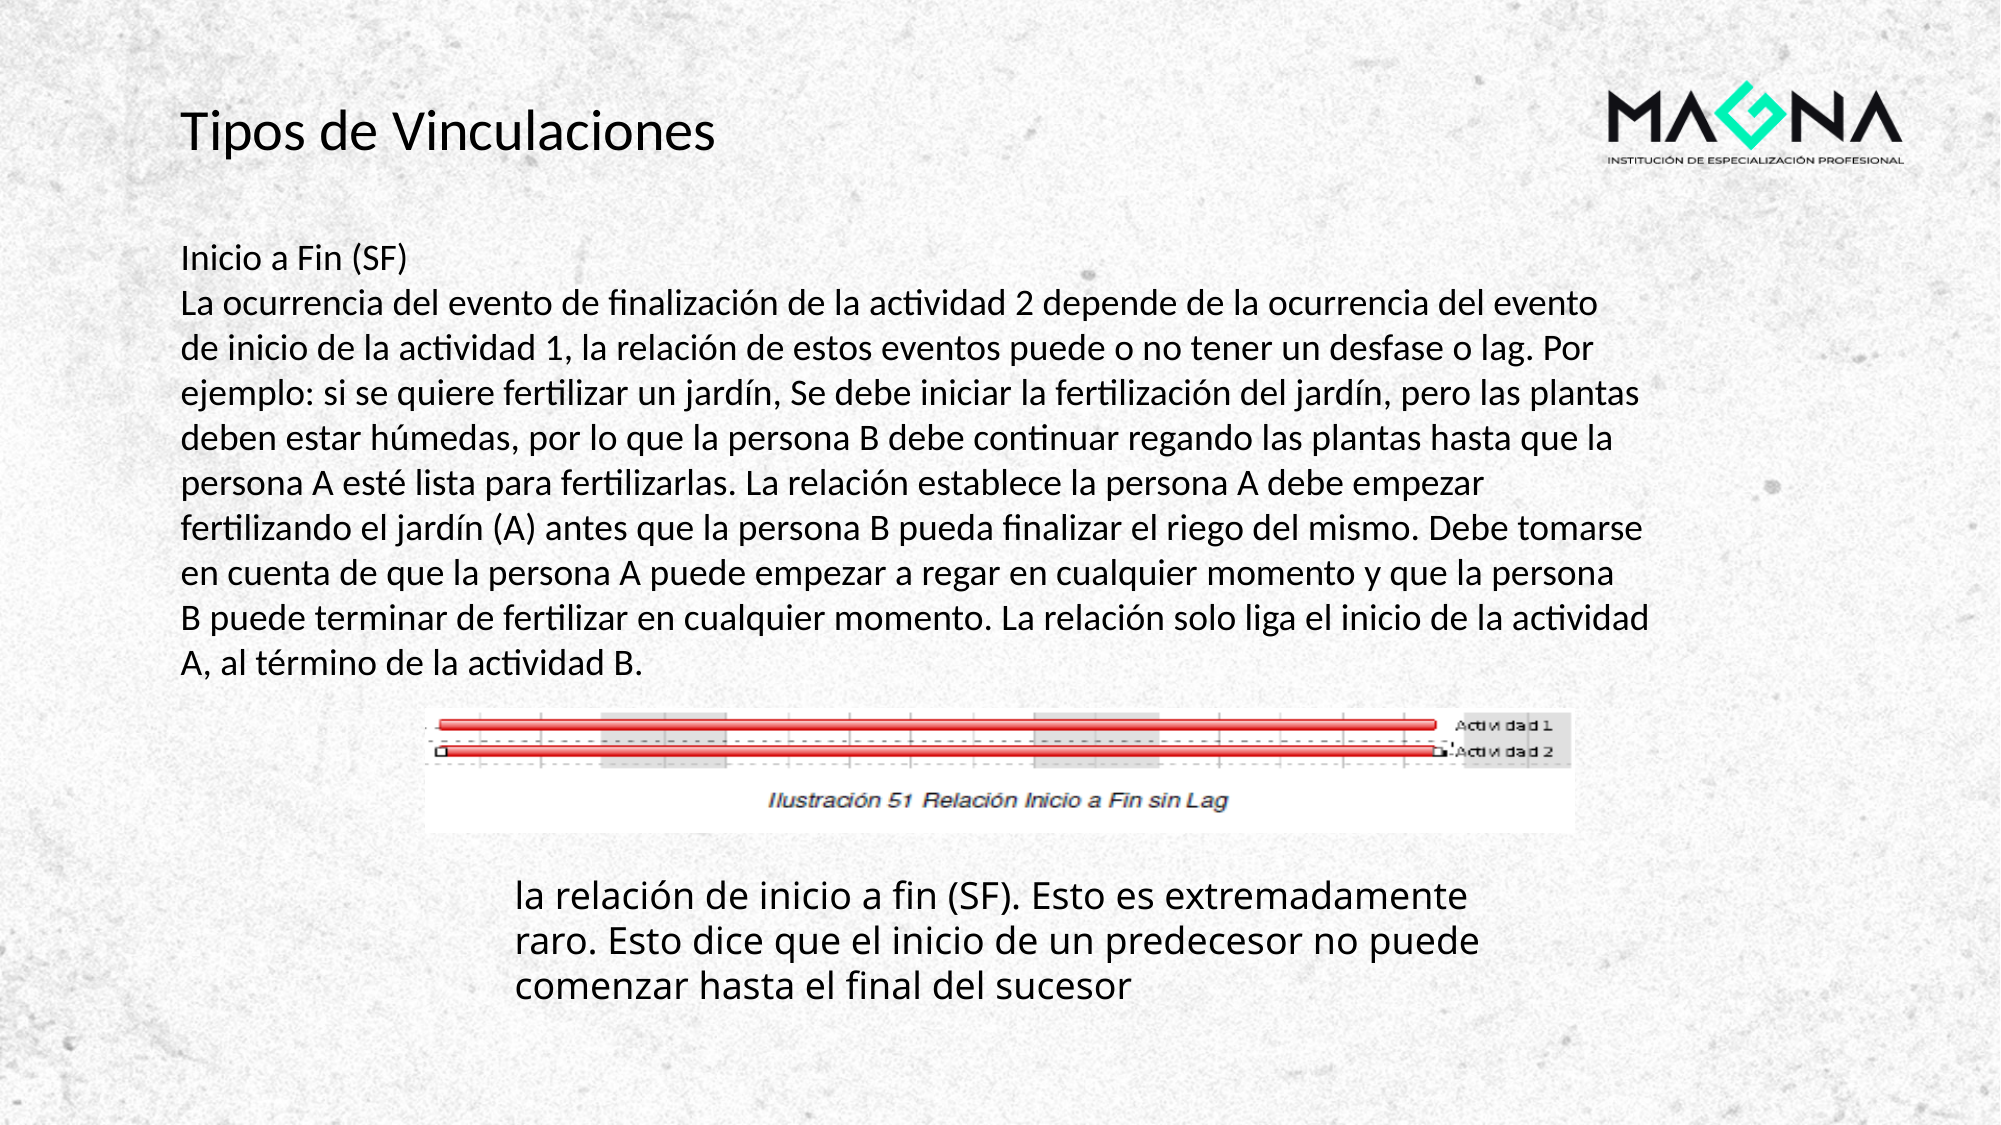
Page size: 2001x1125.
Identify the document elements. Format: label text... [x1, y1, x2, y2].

text_box la relación de inicio a fin (SF). Esto es extremadamente raro. Esto dice que el inicio de un predecesor no puede comenzar hasta el final del sucesor [499, 864, 1501, 1015]
picture [0, 0, 2001, 1125]
text_box Inicio a Fin (SF) La ocurrencia del evento de finalización de la actividad 2 depende de la ocurrencia del evento de inicio de la actividad 1, la relación de estos eventos puede o no tener un desfase o lag. Por ejemplo: si se quiere fertilizar un jardín, Se debe iniciar la fertilización del jardín, pero las plantas deben estar húmedas, por lo que la persona B debe continuar regando las plantas hasta que la persona A esté lista para fertilizarlas. La relación establece la persona A debe empezar fertilizando el jardín (A) antes que la persona B pueda finalizar el riego del mismo. Debe tomarse en cuenta de que la persona A puede empezar a regar en cualquier momento y que la persona B puede terminar de fertilizar en cualquier momento. La relación solo liga el inicio de la actividad A, al término de la actividad B. [165, 225, 1743, 736]
text_box Tipos de Vinculaciones [165, 85, 1166, 170]
